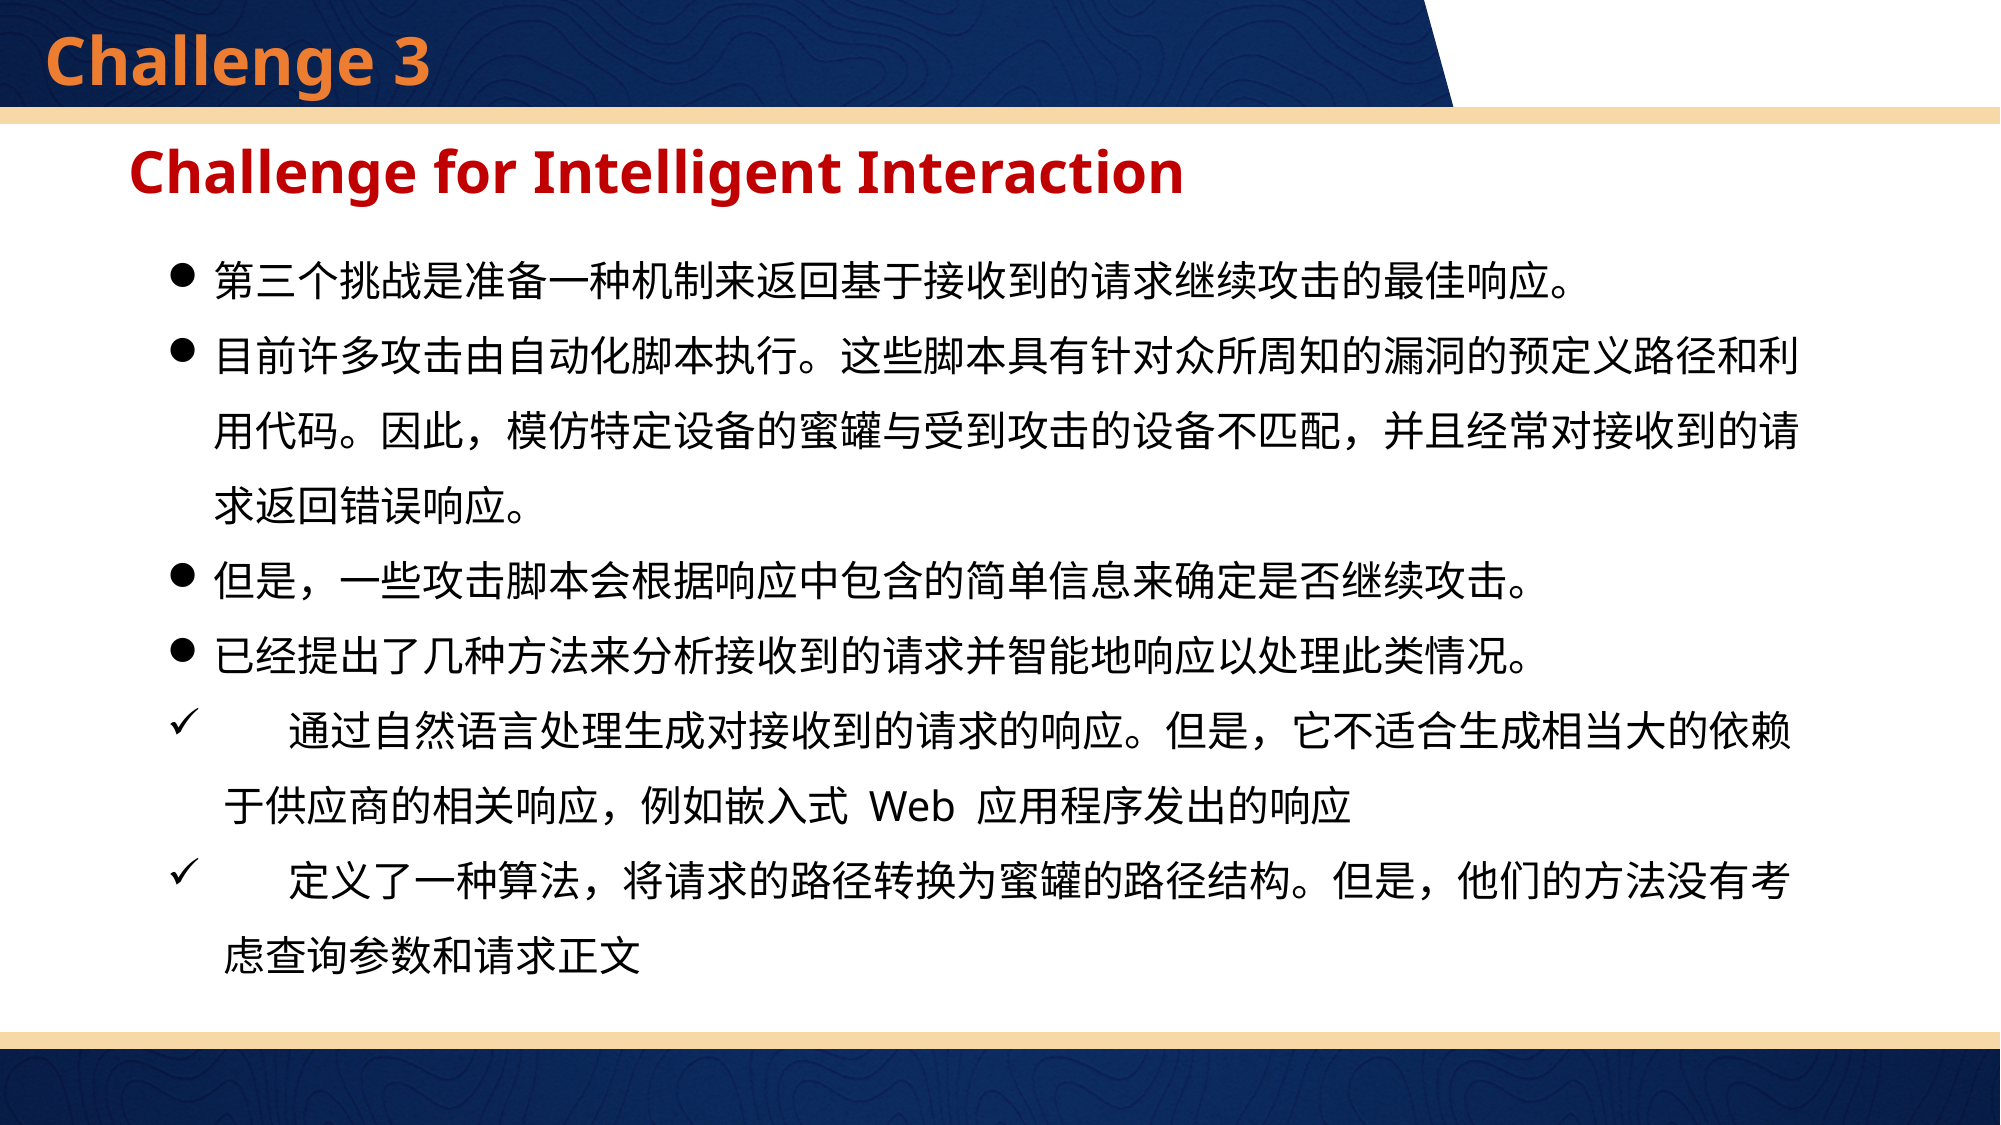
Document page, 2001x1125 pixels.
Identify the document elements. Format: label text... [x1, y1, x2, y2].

text_box Challenge for Intelligent Interaction [98, 127, 1275, 213]
picture [0, 0, 1457, 115]
picture [0, 1041, 2000, 1125]
text_box 第三个挑战是准备一种机制来返回基于接收到的请求继续攻击的最佳响应。 目前许多攻击由自动化脚本执行。这些脚本具有针对众所周知的漏洞的预定义路径和利用代码。因此，模仿特定设备的蜜罐与受到攻击的设备不匹配，并且经常对接收到的请求返回错误响应。 但是，一些攻击脚本会根据响应中包含的简单信息来确定是否继续攻击。 已经提出了几种方法来分析接收到的请求并智能地响应以处理此类情况。 通过自然语言处理生成对接收到的请求的响应。但是，它不适合生成相当大的依赖于供应商的相关响应，例如嵌入式 Web 应用程序发出的响应 定义了一种算法，将请求的路径转换为蜜罐的路径结构。但是，他们的方法没有考虑查询参数和请求正文 [152, 222, 1848, 988]
